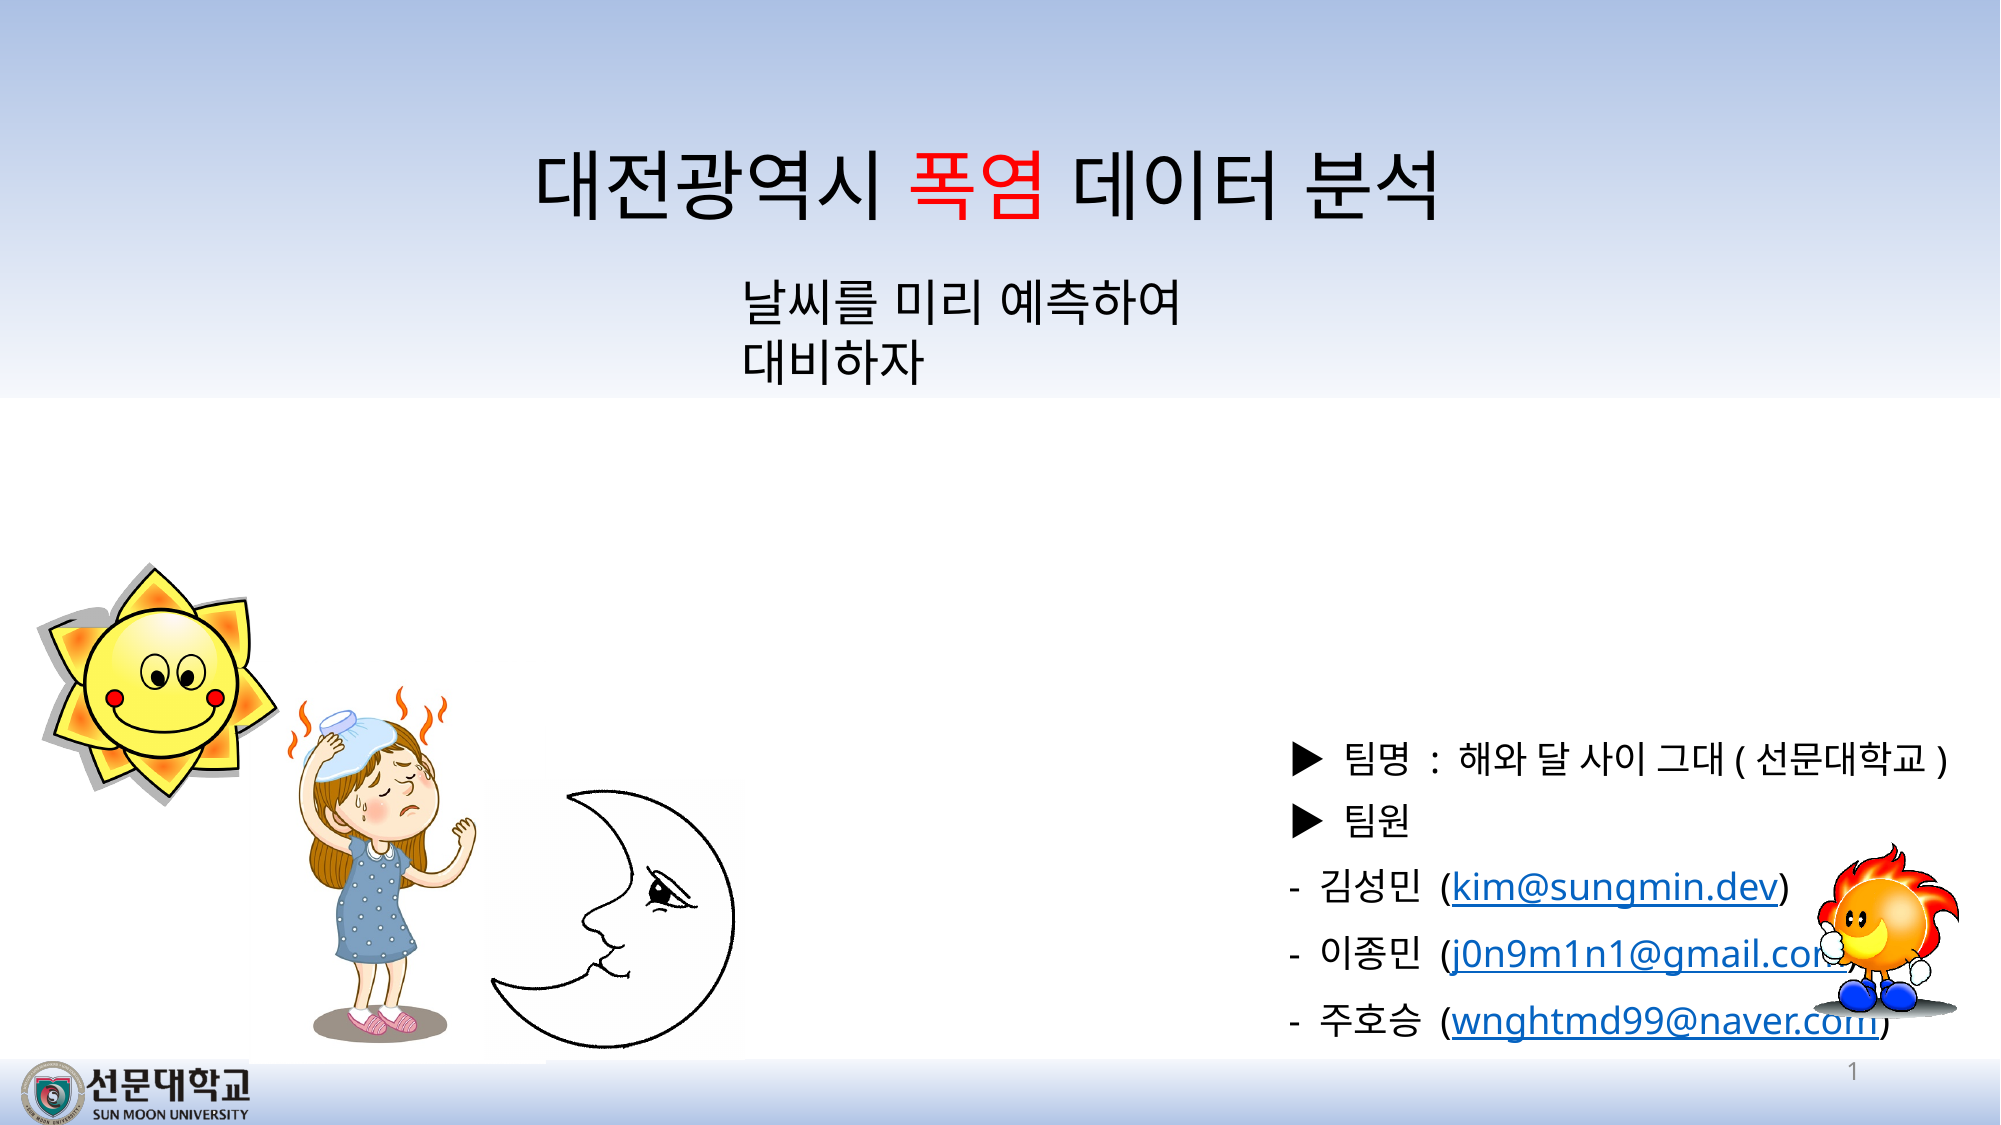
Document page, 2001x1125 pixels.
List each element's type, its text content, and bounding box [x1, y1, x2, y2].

title 대전광역시 폭염 데이터 분석 [500, 99, 1500, 239]
text_box 날씨를 미리 예측하여 대비하자 [733, 263, 1267, 399]
text_box [0, 1059, 85, 1125]
text_box [250, 1059, 2000, 1125]
picture [21, 562, 745, 1125]
subtitle ▶ 팀명 : 해와 달 사이 그대(선문대학교) ▶ 팀원 - 김성민 (kim@sungmin.dev) - 이종민 (j0n9m1n1@gmail.com) - 주호승 (wnghtmd99@naver.com) [1273, 734, 2000, 1113]
text_box [0, 0, 2000, 398]
picture [1794, 832, 1973, 1023]
slide_number 1 [1831, 1050, 1863, 1095]
